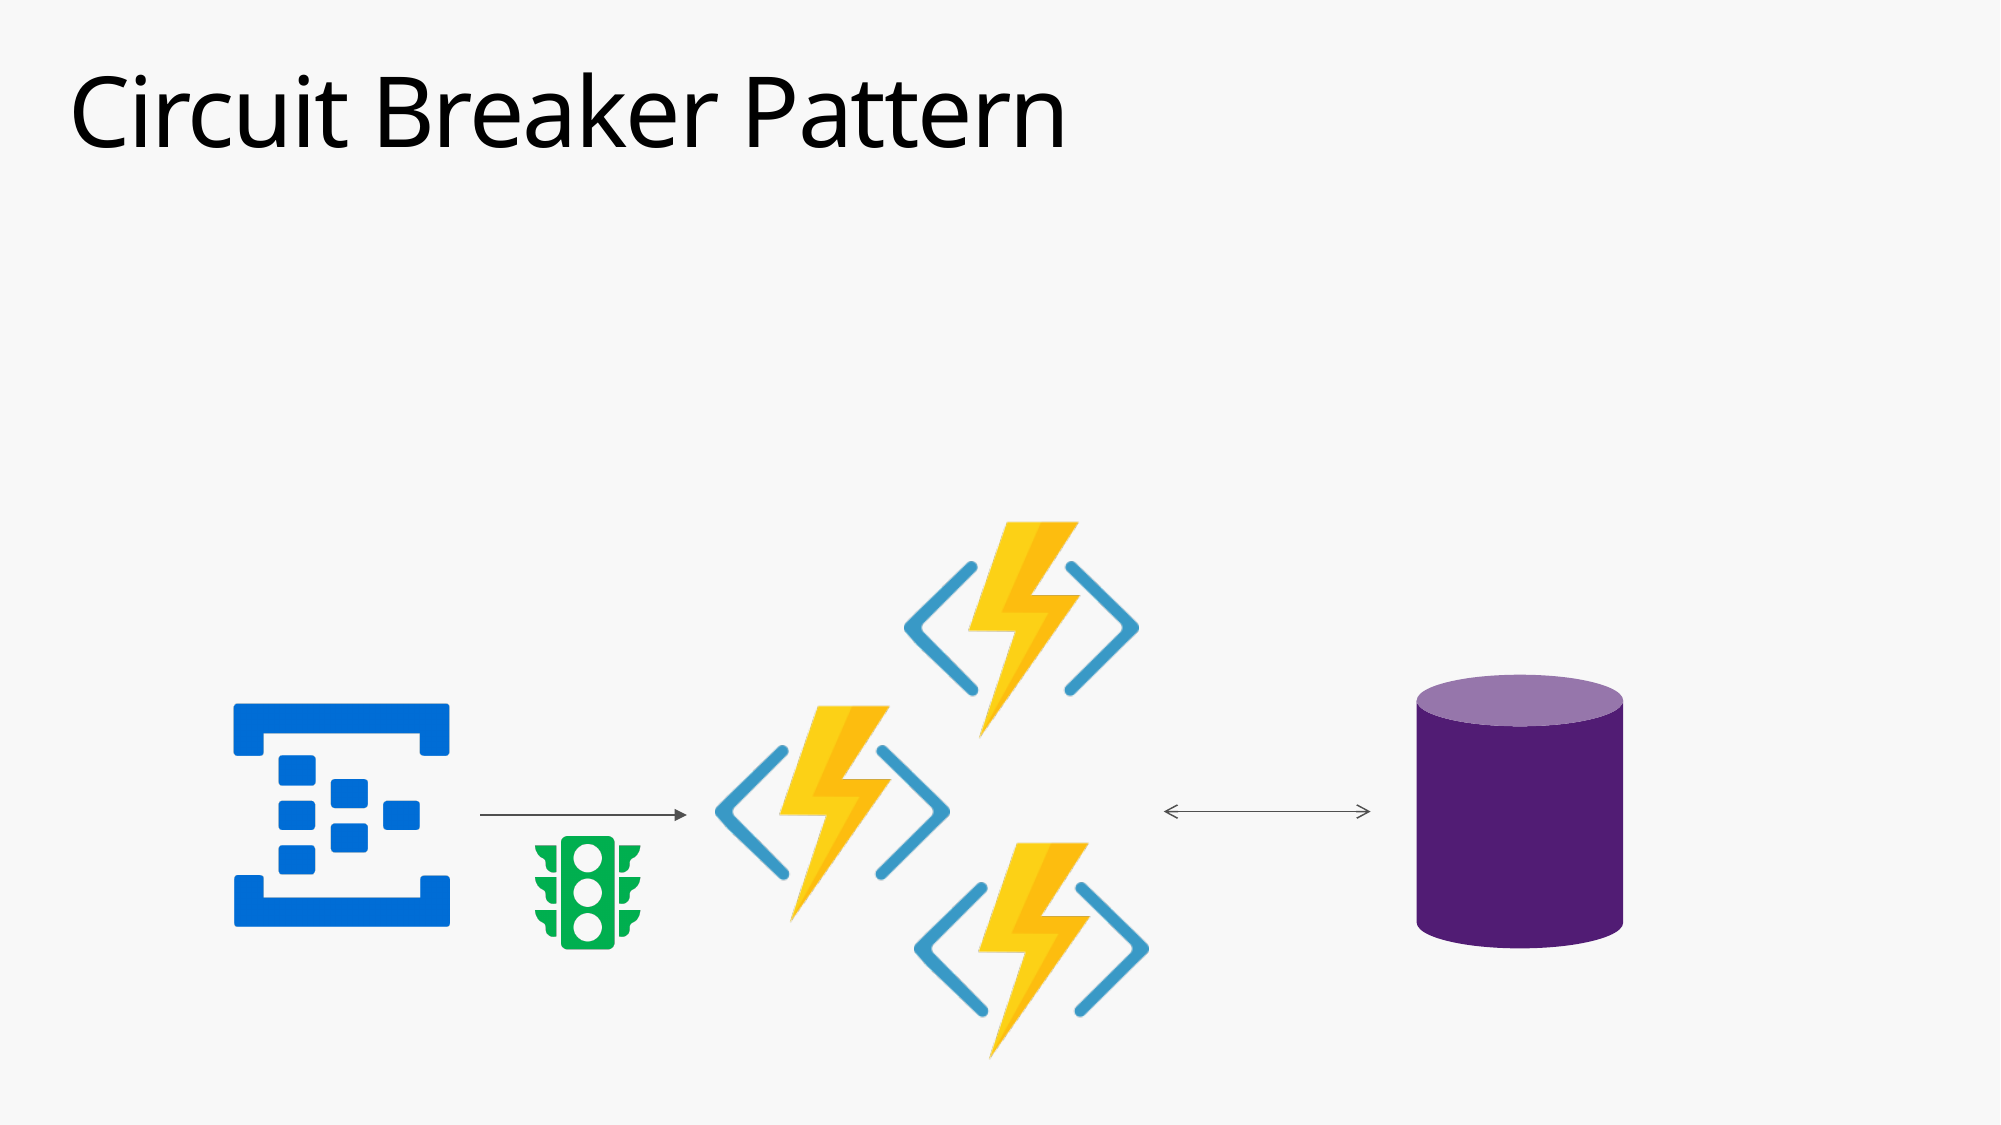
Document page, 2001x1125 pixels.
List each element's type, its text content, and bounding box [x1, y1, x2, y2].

title Circuit Breaker Pattern [44, 47, 1957, 196]
text_box [1415, 673, 1624, 950]
picture [511, 816, 663, 968]
picture [715, 513, 1149, 1070]
picture [224, 697, 459, 933]
